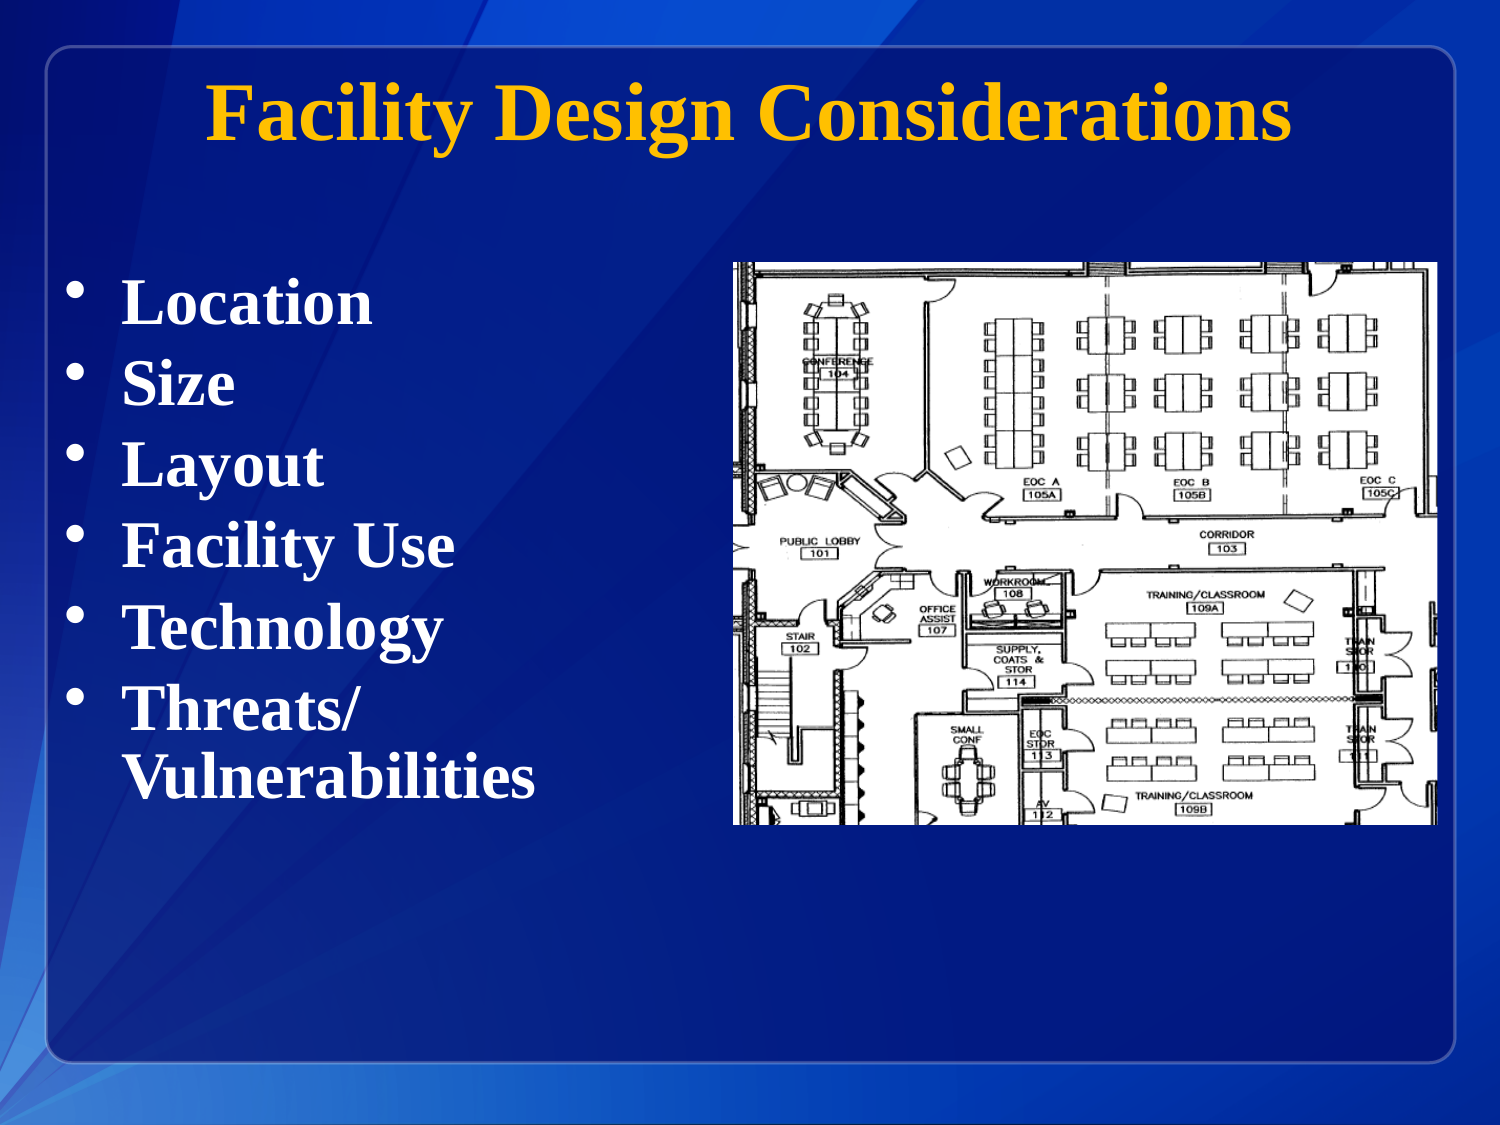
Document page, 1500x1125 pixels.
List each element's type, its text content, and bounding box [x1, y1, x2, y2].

list Location Size Layout Facility Use Technology Threats/ Vulnerabilities [50, 262, 713, 938]
title Facility Design Considerations [0, 50, 1500, 197]
text_box [512, 1024, 988, 1100]
picture [0, 0, 1500, 50]
picture [0, 197, 1500, 1125]
